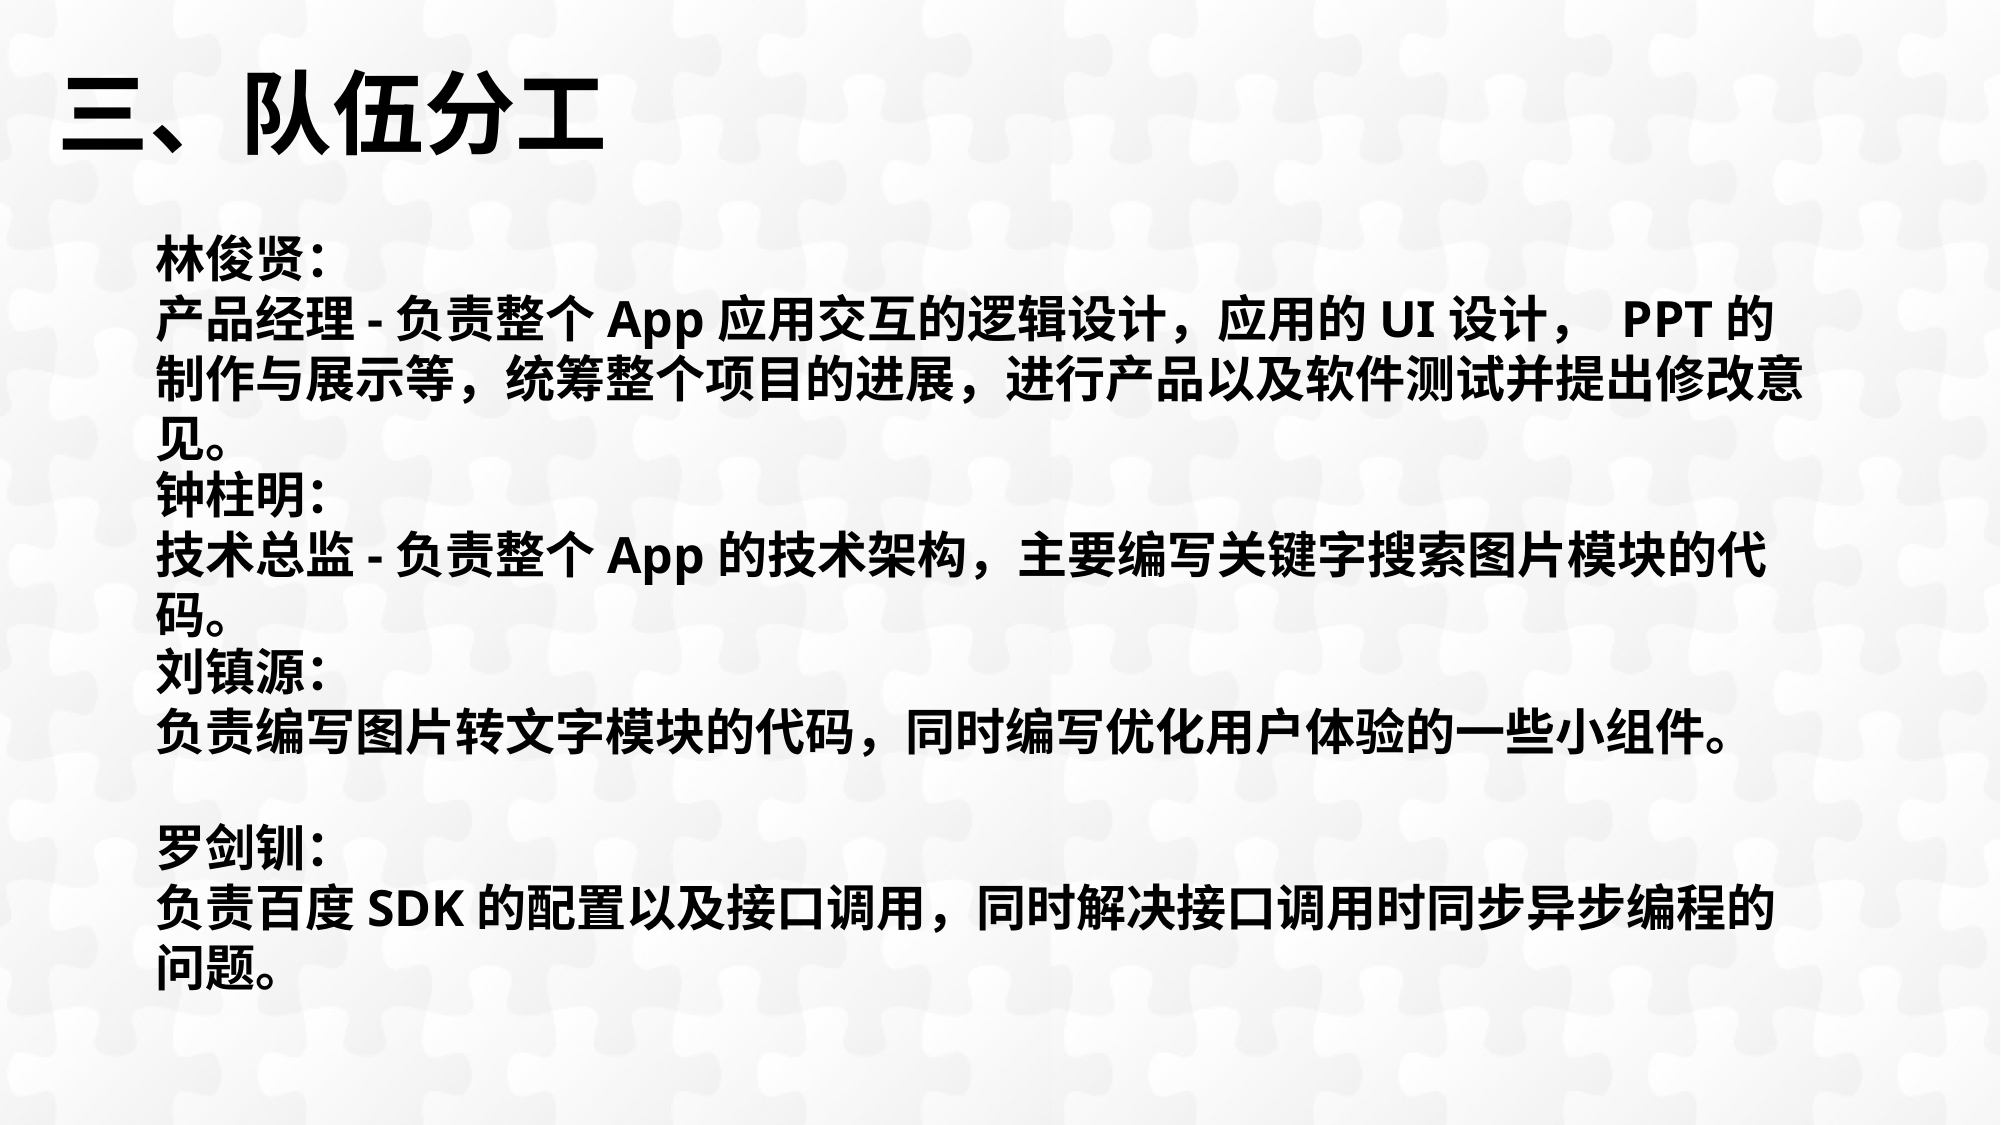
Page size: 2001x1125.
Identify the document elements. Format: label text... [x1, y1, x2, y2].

text_box 三、队伍分工 [42, 39, 1637, 197]
picture [0, 0, 2001, 1125]
text_box 林俊贤： 产品经理-负责整个App应用交互的逻辑设计，应用的UI设计， PPT的制作与展示等，统筹整个项目的进展，进行产品以及软件测试并提出修改意见。 [140, 219, 1826, 456]
text_box 罗剑钏： 负责百度SDK的配置以及接口调用，同时解决接口调用时同步异步编程的问题。 [140, 808, 1826, 1004]
text_box 刘镇源： 负责编写图片转文字模块的代码，同时编写优化用户体验的一些小组件。 [140, 632, 1826, 768]
text_box 钟柱明： 技术总监-负责整个App的技术架构，主要编写关键字搜索图片模块的代码。 [140, 456, 1826, 632]
